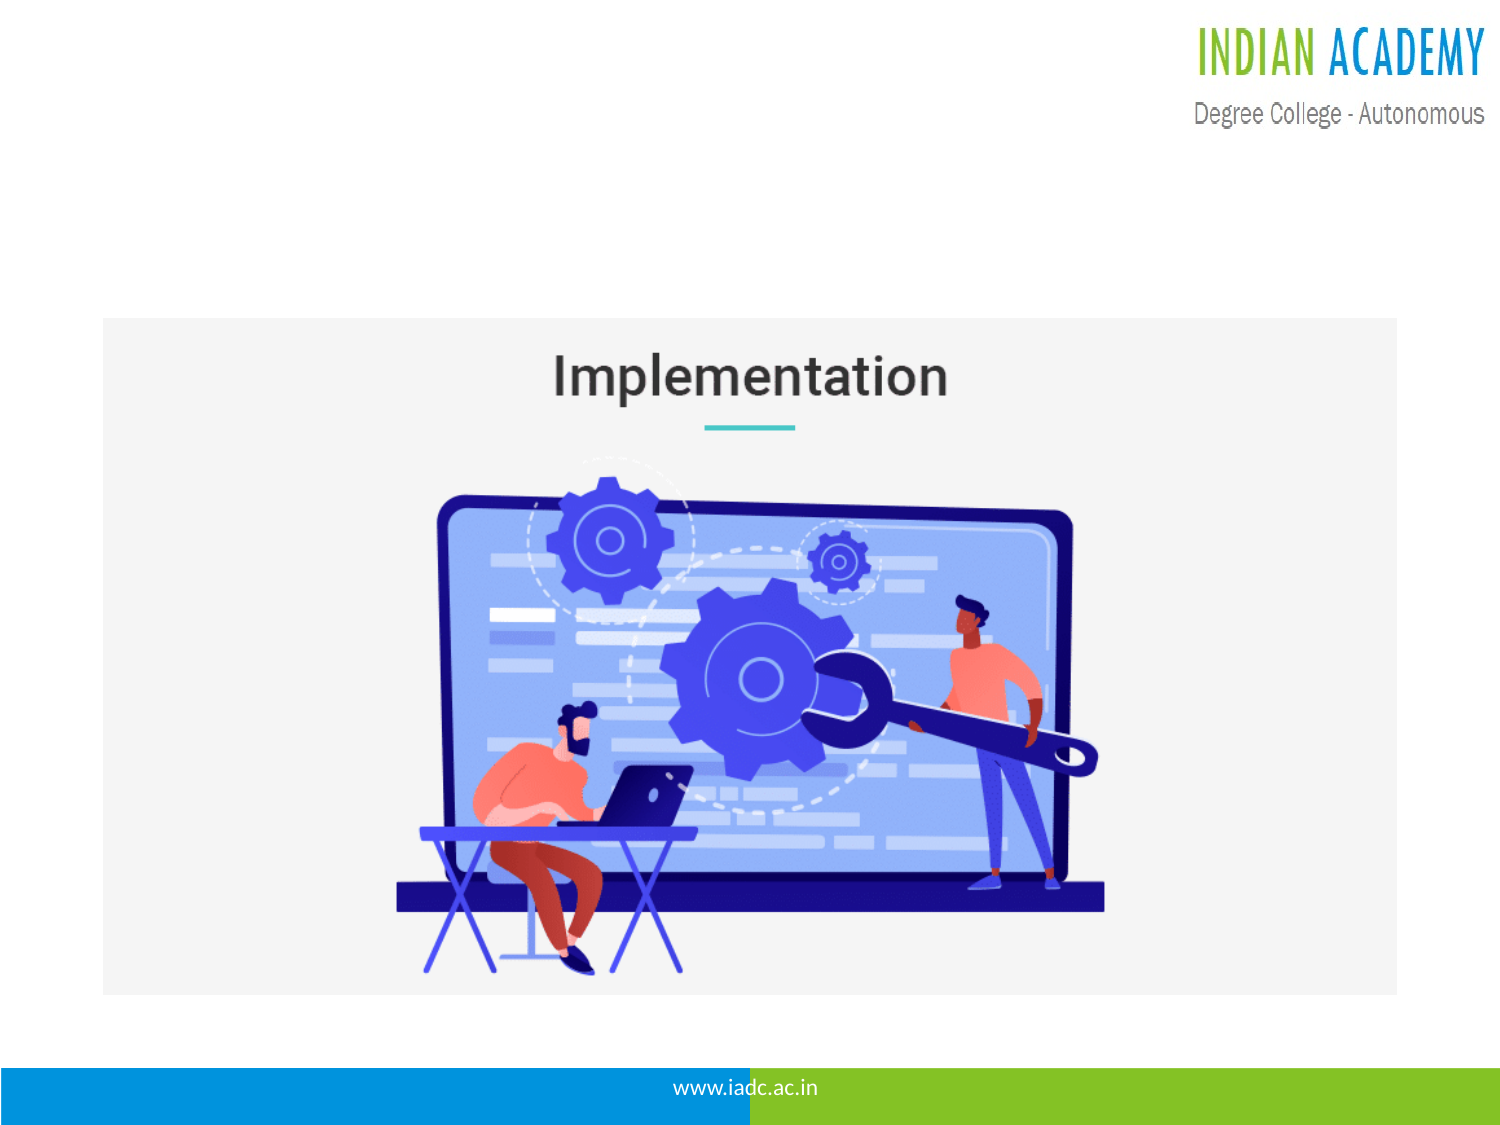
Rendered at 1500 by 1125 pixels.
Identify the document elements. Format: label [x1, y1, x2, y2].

list [103, 317, 1397, 995]
picture [751, 1068, 1500, 1125]
picture [1182, 7, 1495, 140]
